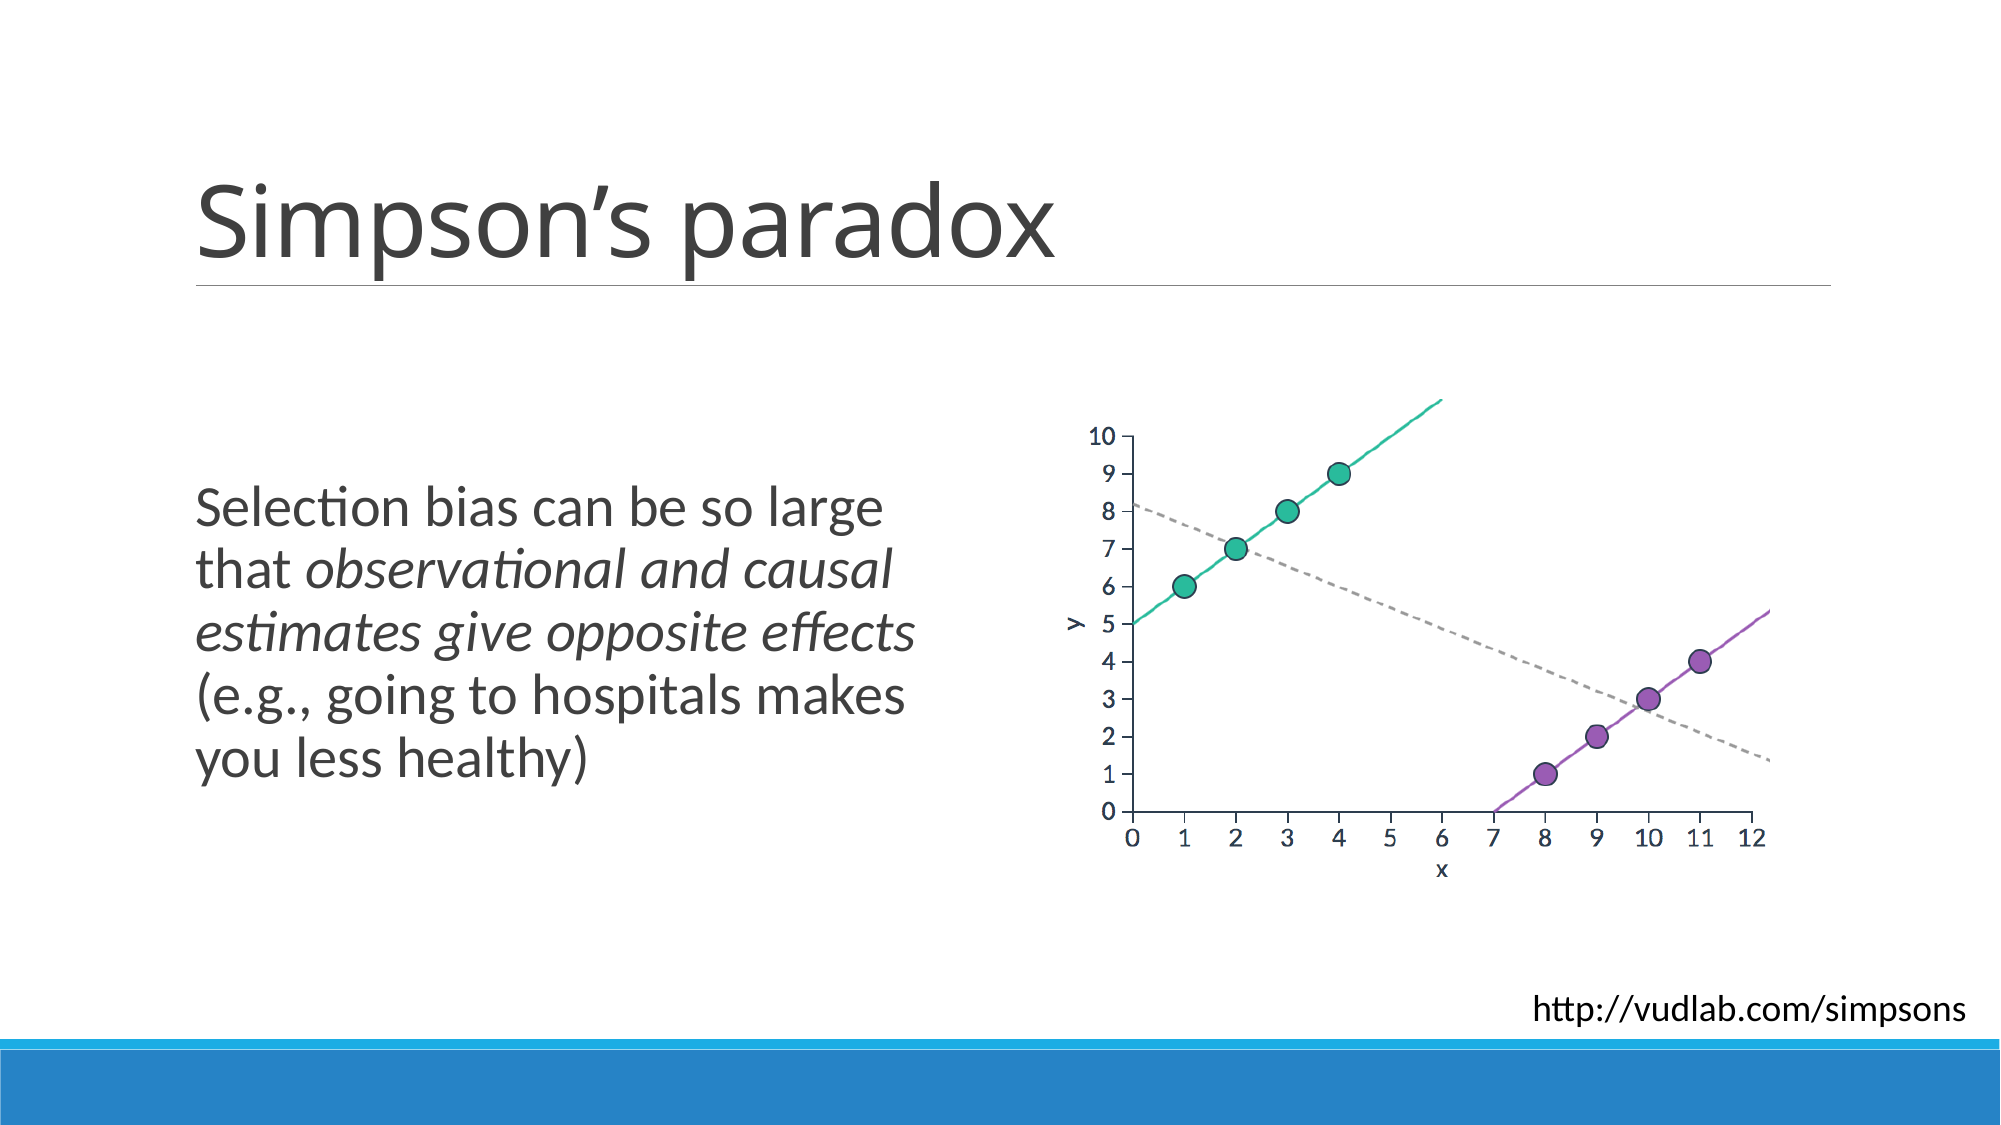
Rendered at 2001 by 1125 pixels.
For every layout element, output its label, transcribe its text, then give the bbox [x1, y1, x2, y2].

list Selection bias can be so large that observational and causal estimates give opposite effects (e.g., going to hospitals makes you less healthy) [180, 302, 990, 963]
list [1019, 358, 1831, 907]
text_box http://vudlab.com/simpsons [1517, 976, 2000, 1037]
title Simpson’s paradox [180, 47, 1830, 285]
